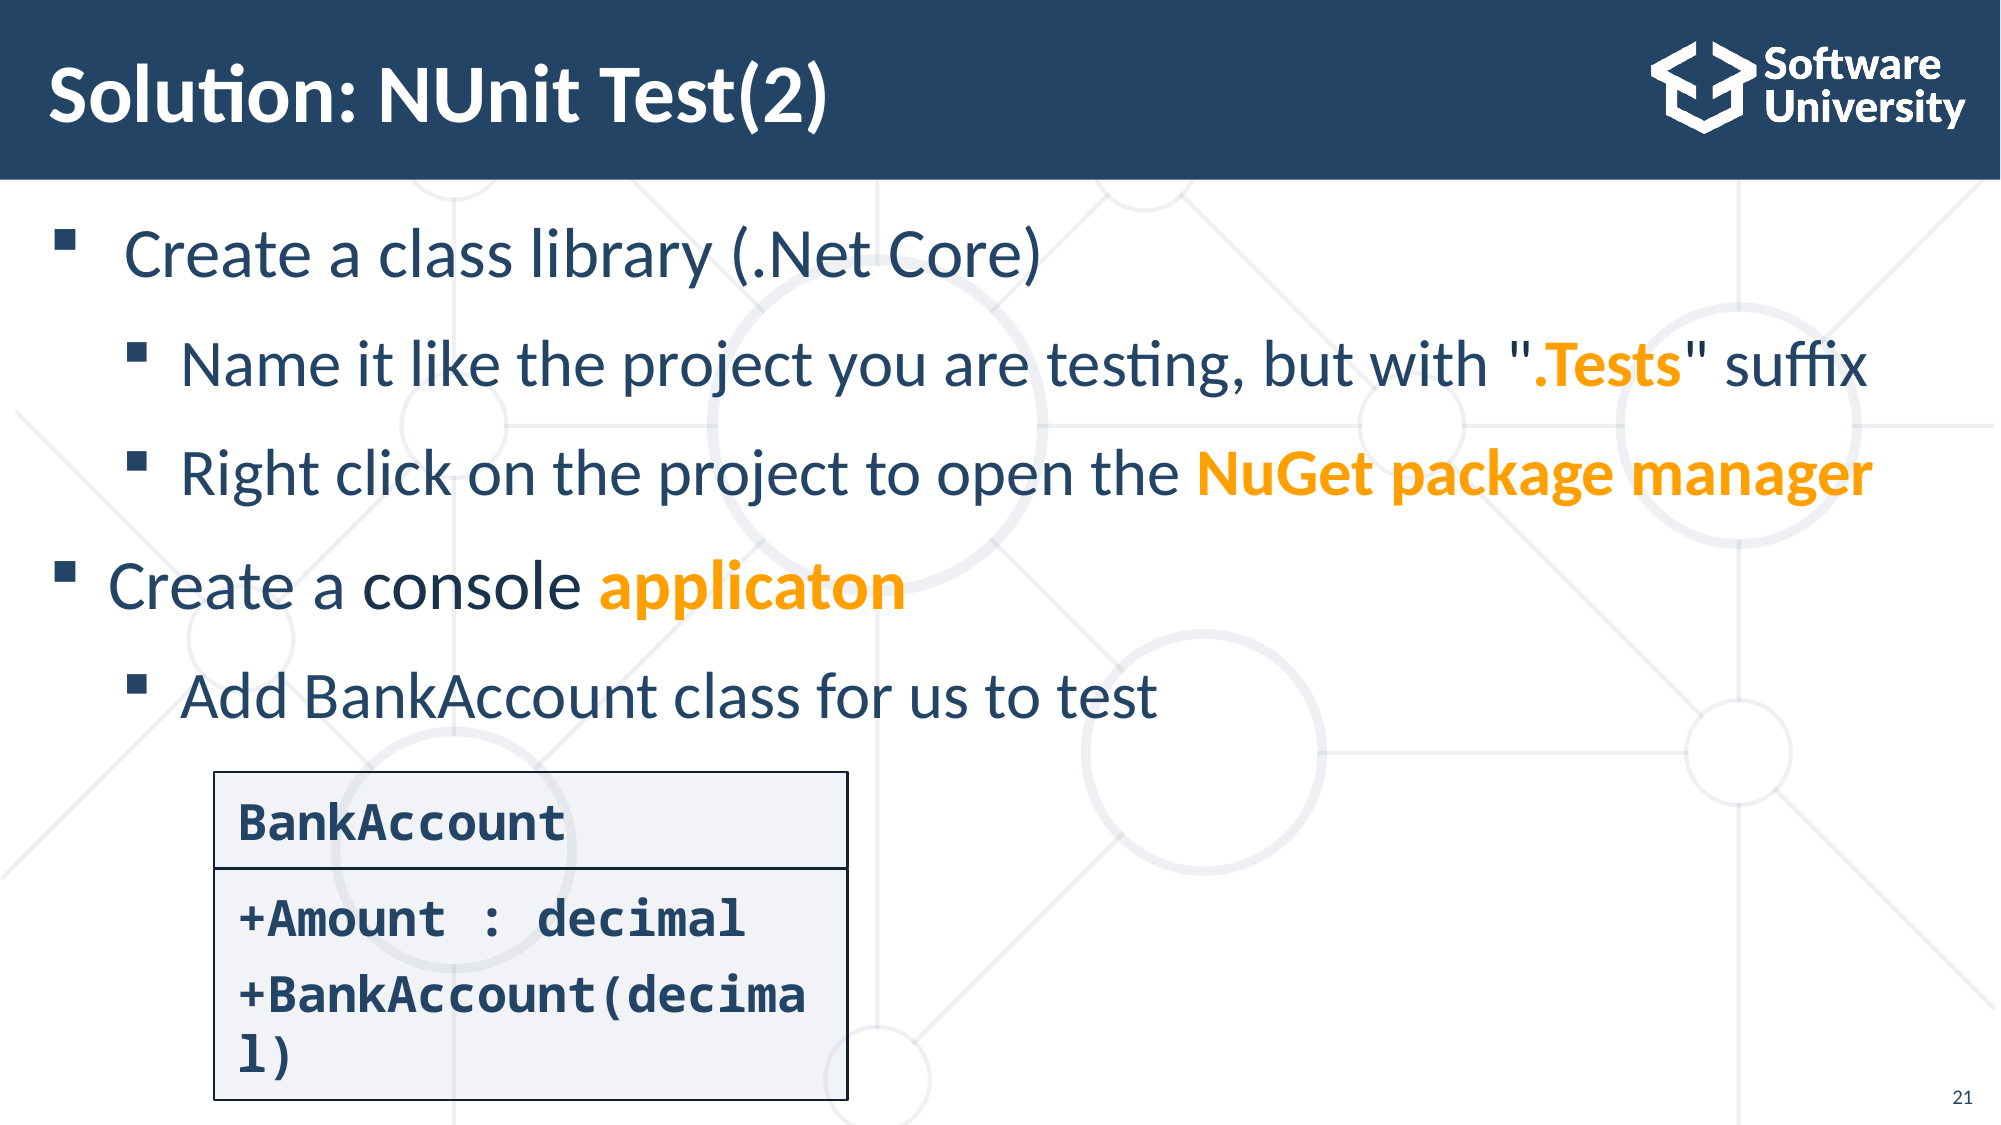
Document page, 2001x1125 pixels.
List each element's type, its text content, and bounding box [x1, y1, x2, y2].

slide_number 21 [1927, 1067, 1989, 1117]
title Solution: NUnit Test(2) [31, 16, 1625, 162]
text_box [213, 772, 848, 1043]
picture [1651, 41, 1966, 134]
list Create a class library (.Net Core) Name it like the project you are testing, but with ".Tests" suffix Right click on the project to open the NuGet package manager Create a console applicaton Add BankAccount class for us to test [31, 196, 1970, 1104]
